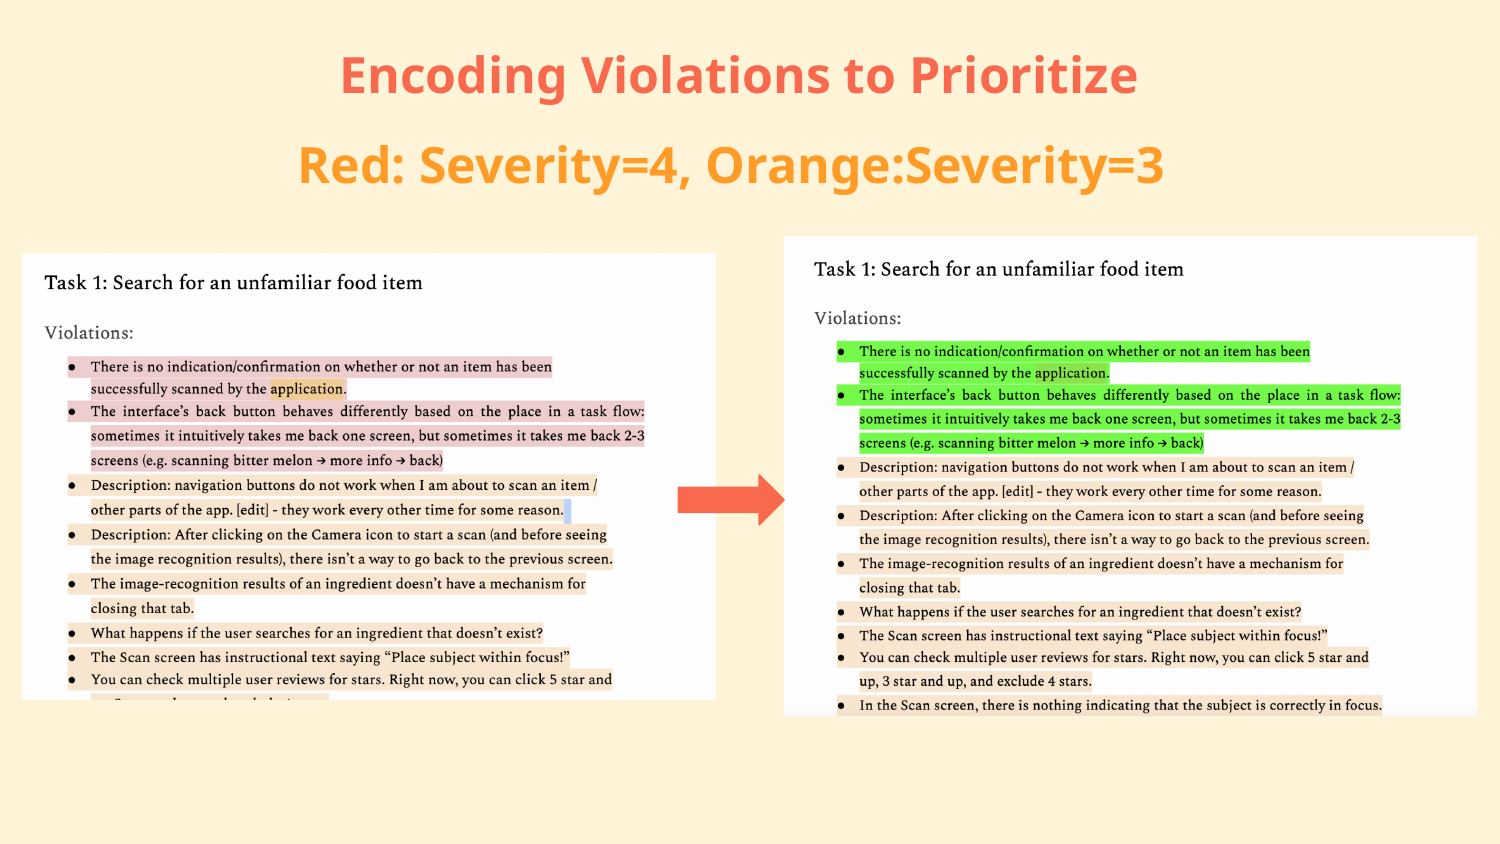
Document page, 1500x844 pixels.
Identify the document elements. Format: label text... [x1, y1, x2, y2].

title Red: Severity=4, Orange:Severity=3 [99, 127, 1364, 199]
text_box [721, 474, 778, 525]
picture [783, 236, 1478, 718]
picture [22, 253, 716, 701]
title Encoding Violations to Prioritize [107, 37, 1372, 109]
